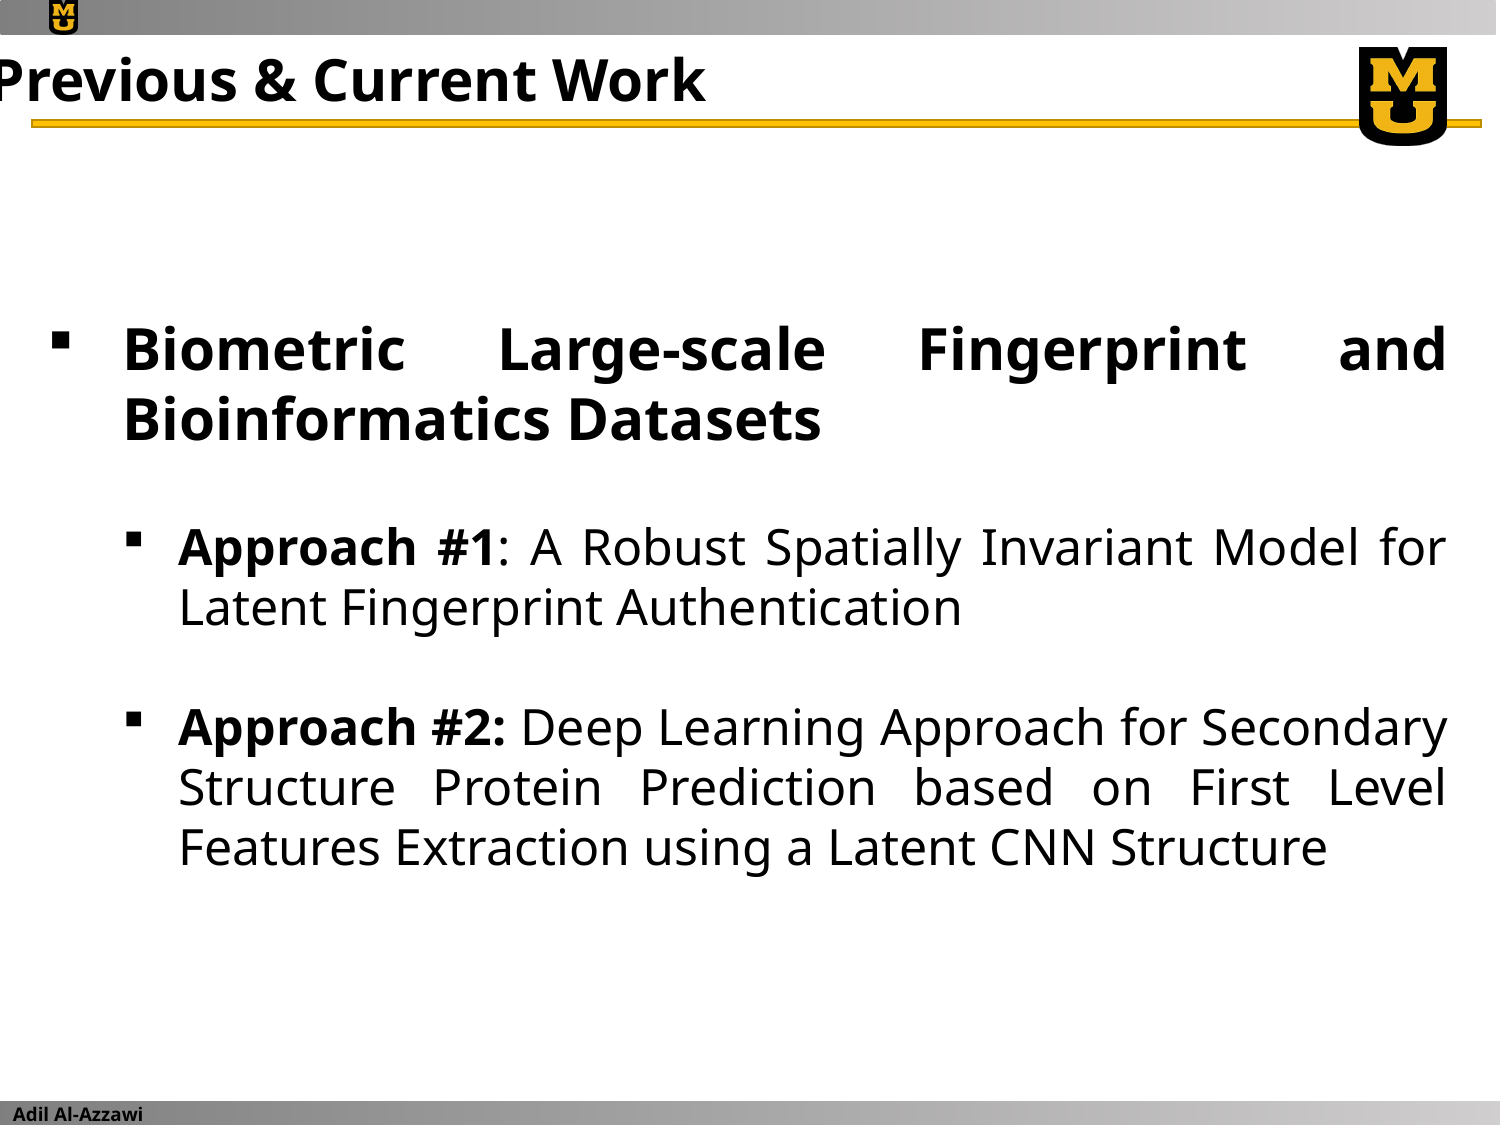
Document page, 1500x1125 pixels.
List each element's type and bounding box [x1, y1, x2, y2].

picture [1359, 47, 1447, 146]
text_box [0, 0, 1500, 1125]
